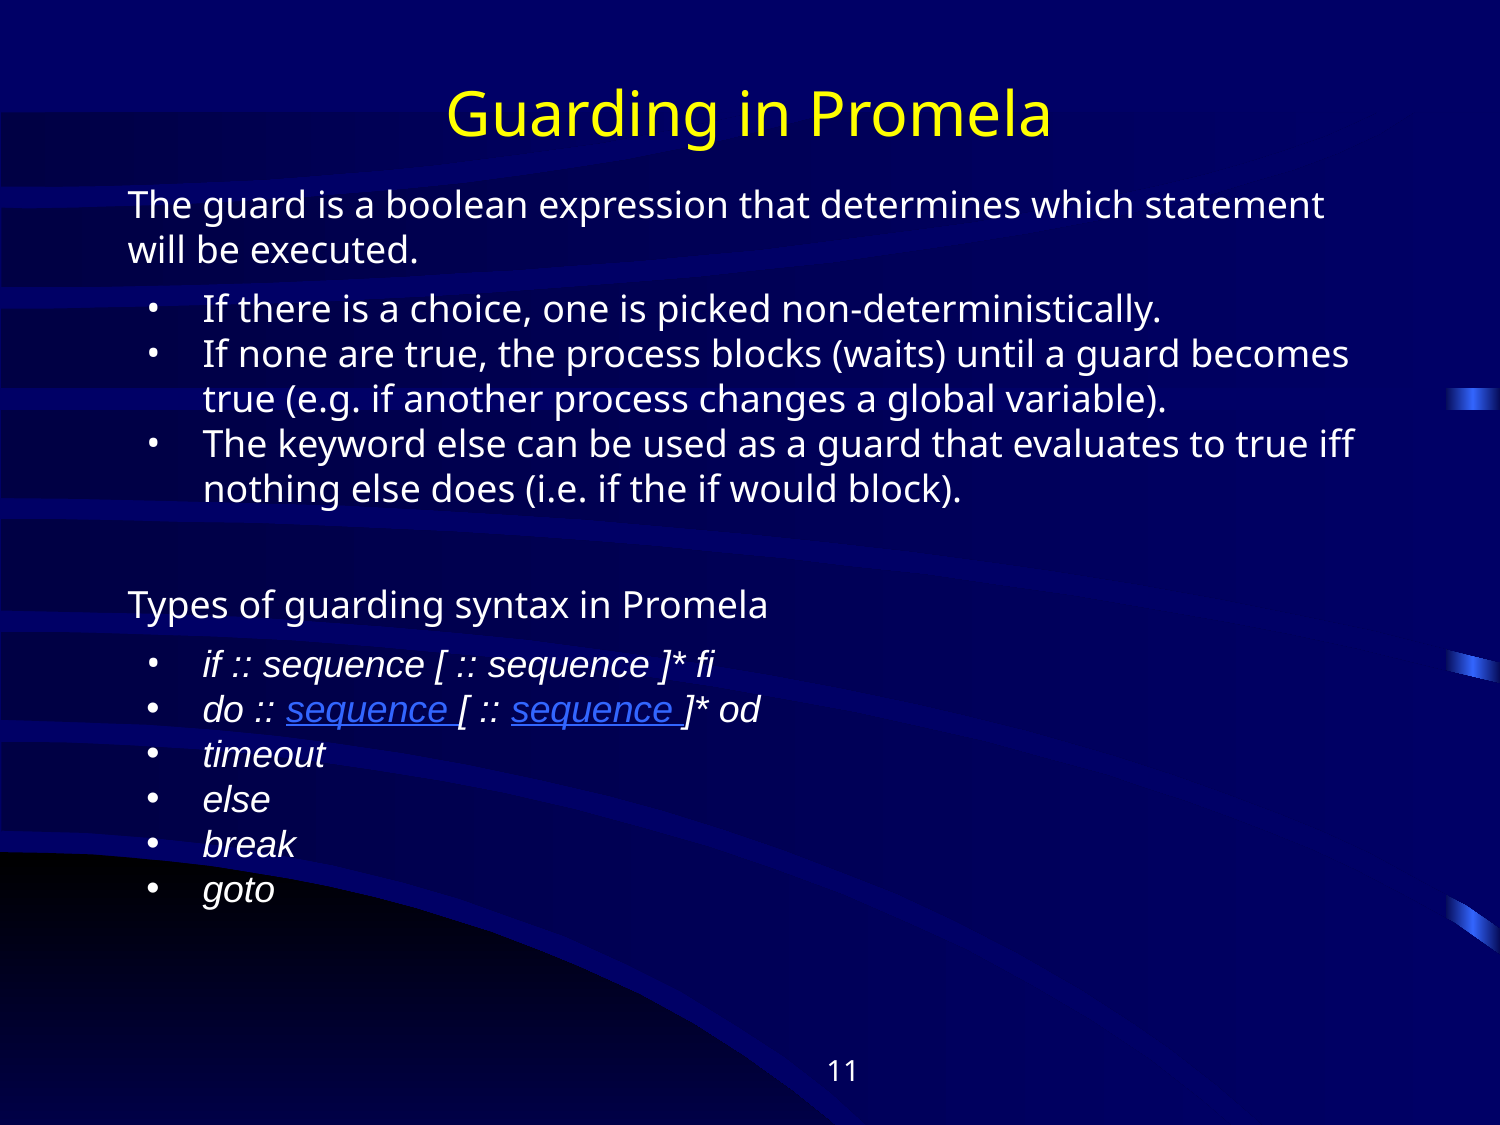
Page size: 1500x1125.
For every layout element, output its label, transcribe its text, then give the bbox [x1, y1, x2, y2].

list The guard is a boolean expression that determines which statement will be executed. If there is a choice, one is picked non-deterministically. If none are true, the process blocks (waits) until a guard becomes true (e.g. if another process changes a global variable). The keyword else can be used as a guard that evaluates to true iff nothing else does (i.e. if the if would block). Types of guarding syntax in Promela if :: sequence [ :: sequence ]* fi do :: sequence [ :: sequence ]* od timeout else break goto [112, 166, 1388, 1025]
slide_number ‹#› [562, 1025, 875, 1100]
title Guarding in Promela [112, 32, 1388, 166]
